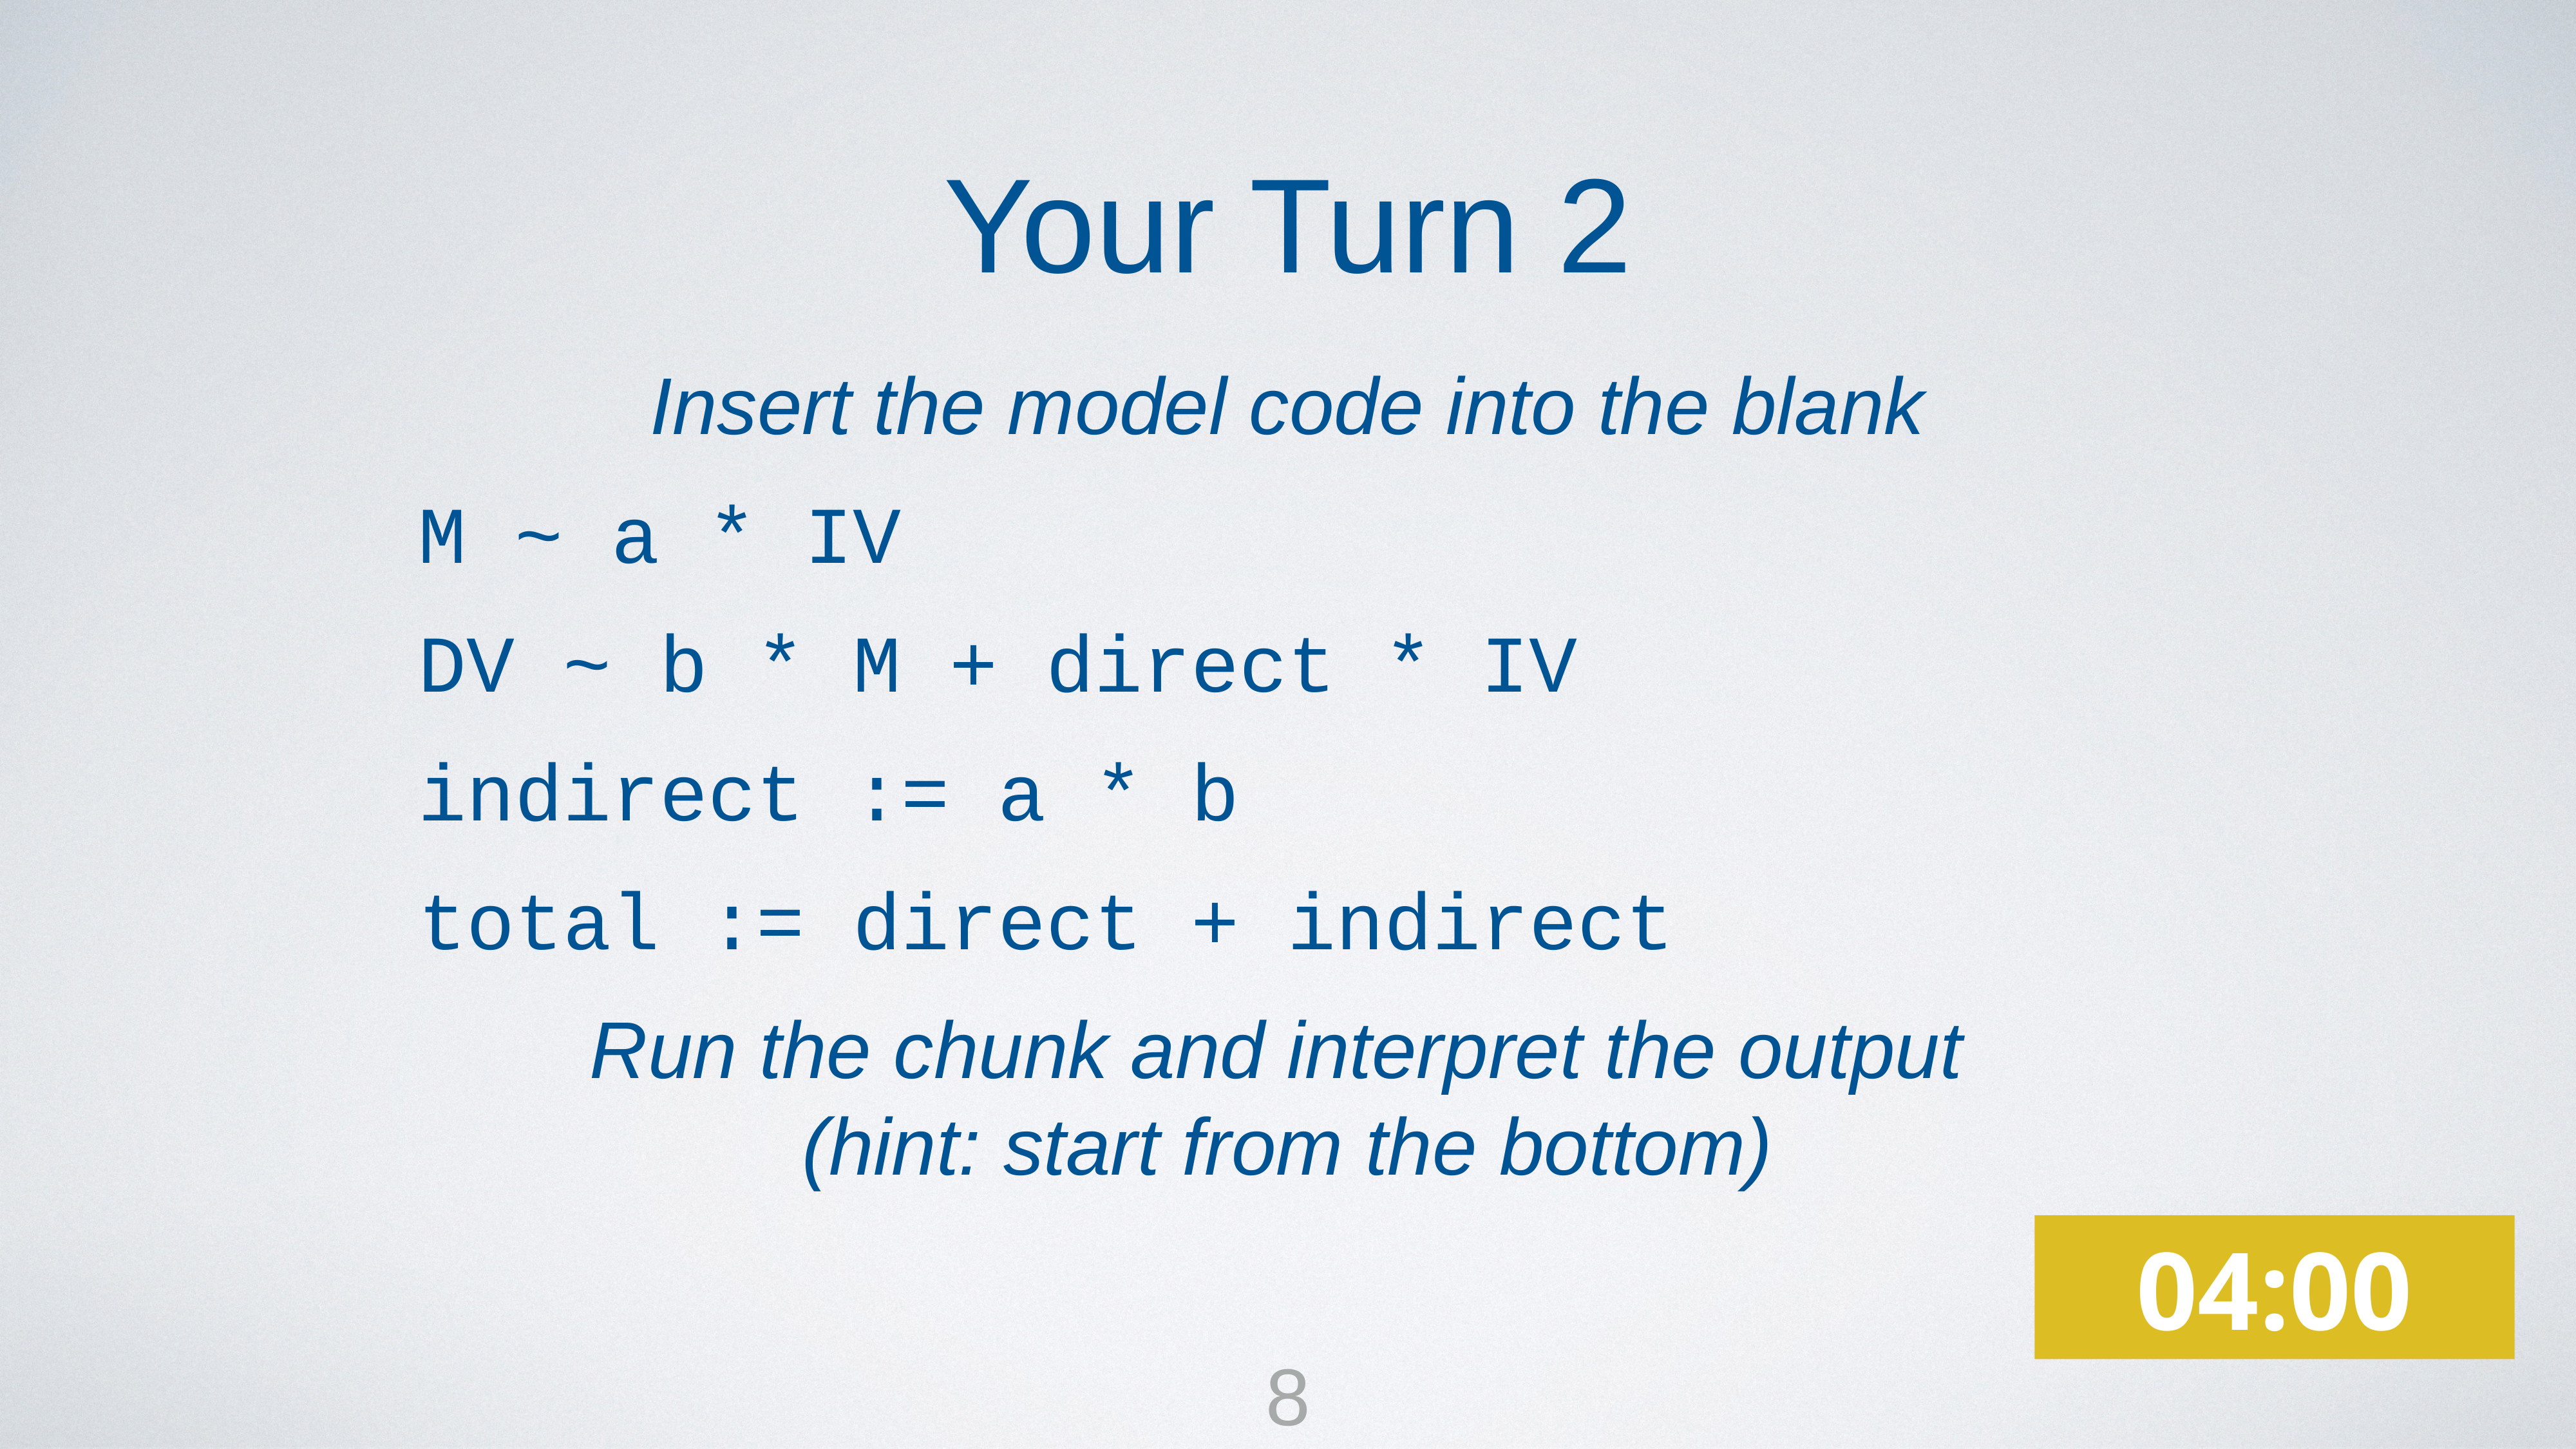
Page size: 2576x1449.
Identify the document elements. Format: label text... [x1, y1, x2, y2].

list Insert the model code into the blank M ~ a * IV DV ~ b * M + direct * IV indirect := a * b total := direct + indirect Run the chunk and interpret the output (hint: start from the bottom) [254, 342, 2322, 1204]
picture [0, 0, 2576, 1449]
title Your Turn 2 [510, 37, 2066, 342]
text_box 8 [1097, 1338, 1479, 1449]
text_box 04:00 [2034, 1215, 2515, 1359]
